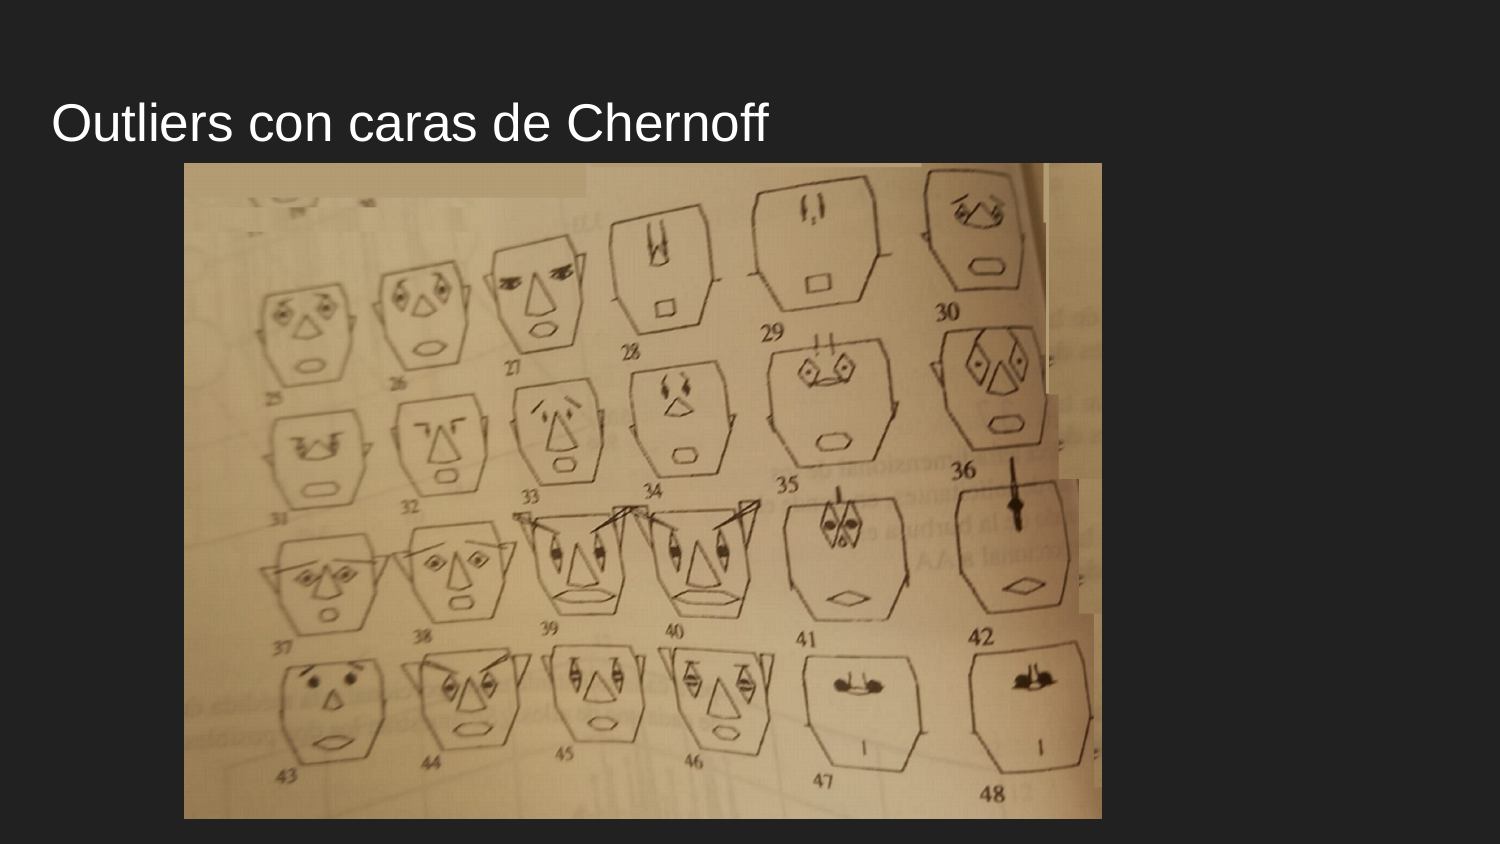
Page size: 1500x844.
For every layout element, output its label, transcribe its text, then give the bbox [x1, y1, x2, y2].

title Outliers con caras de Chernoff [51, 72, 1449, 167]
picture [183, 163, 1102, 819]
